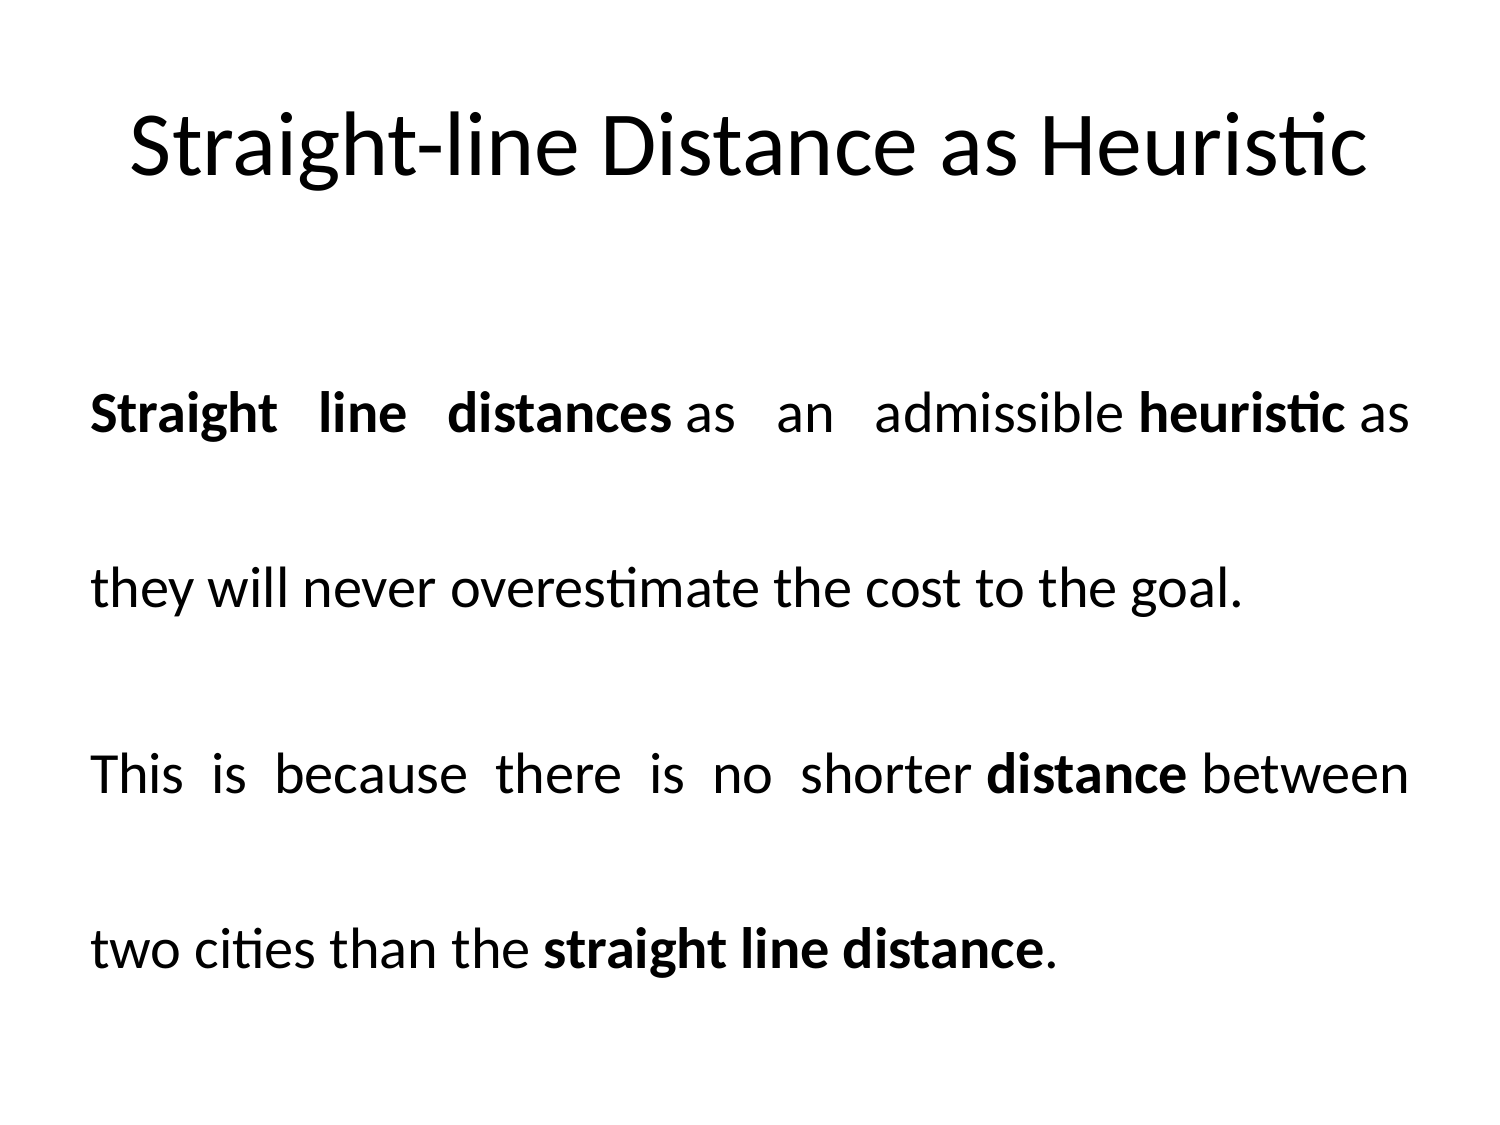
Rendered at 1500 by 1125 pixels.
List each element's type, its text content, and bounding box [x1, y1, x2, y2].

title Straight-line Distance as Heuristic [75, 45, 1425, 233]
list Straight line distances as an admissible heuristic as they will never overestimate the cost to the goal. This is because there is no shorter distance between two cities than the straight line distance. [75, 262, 1425, 1005]
